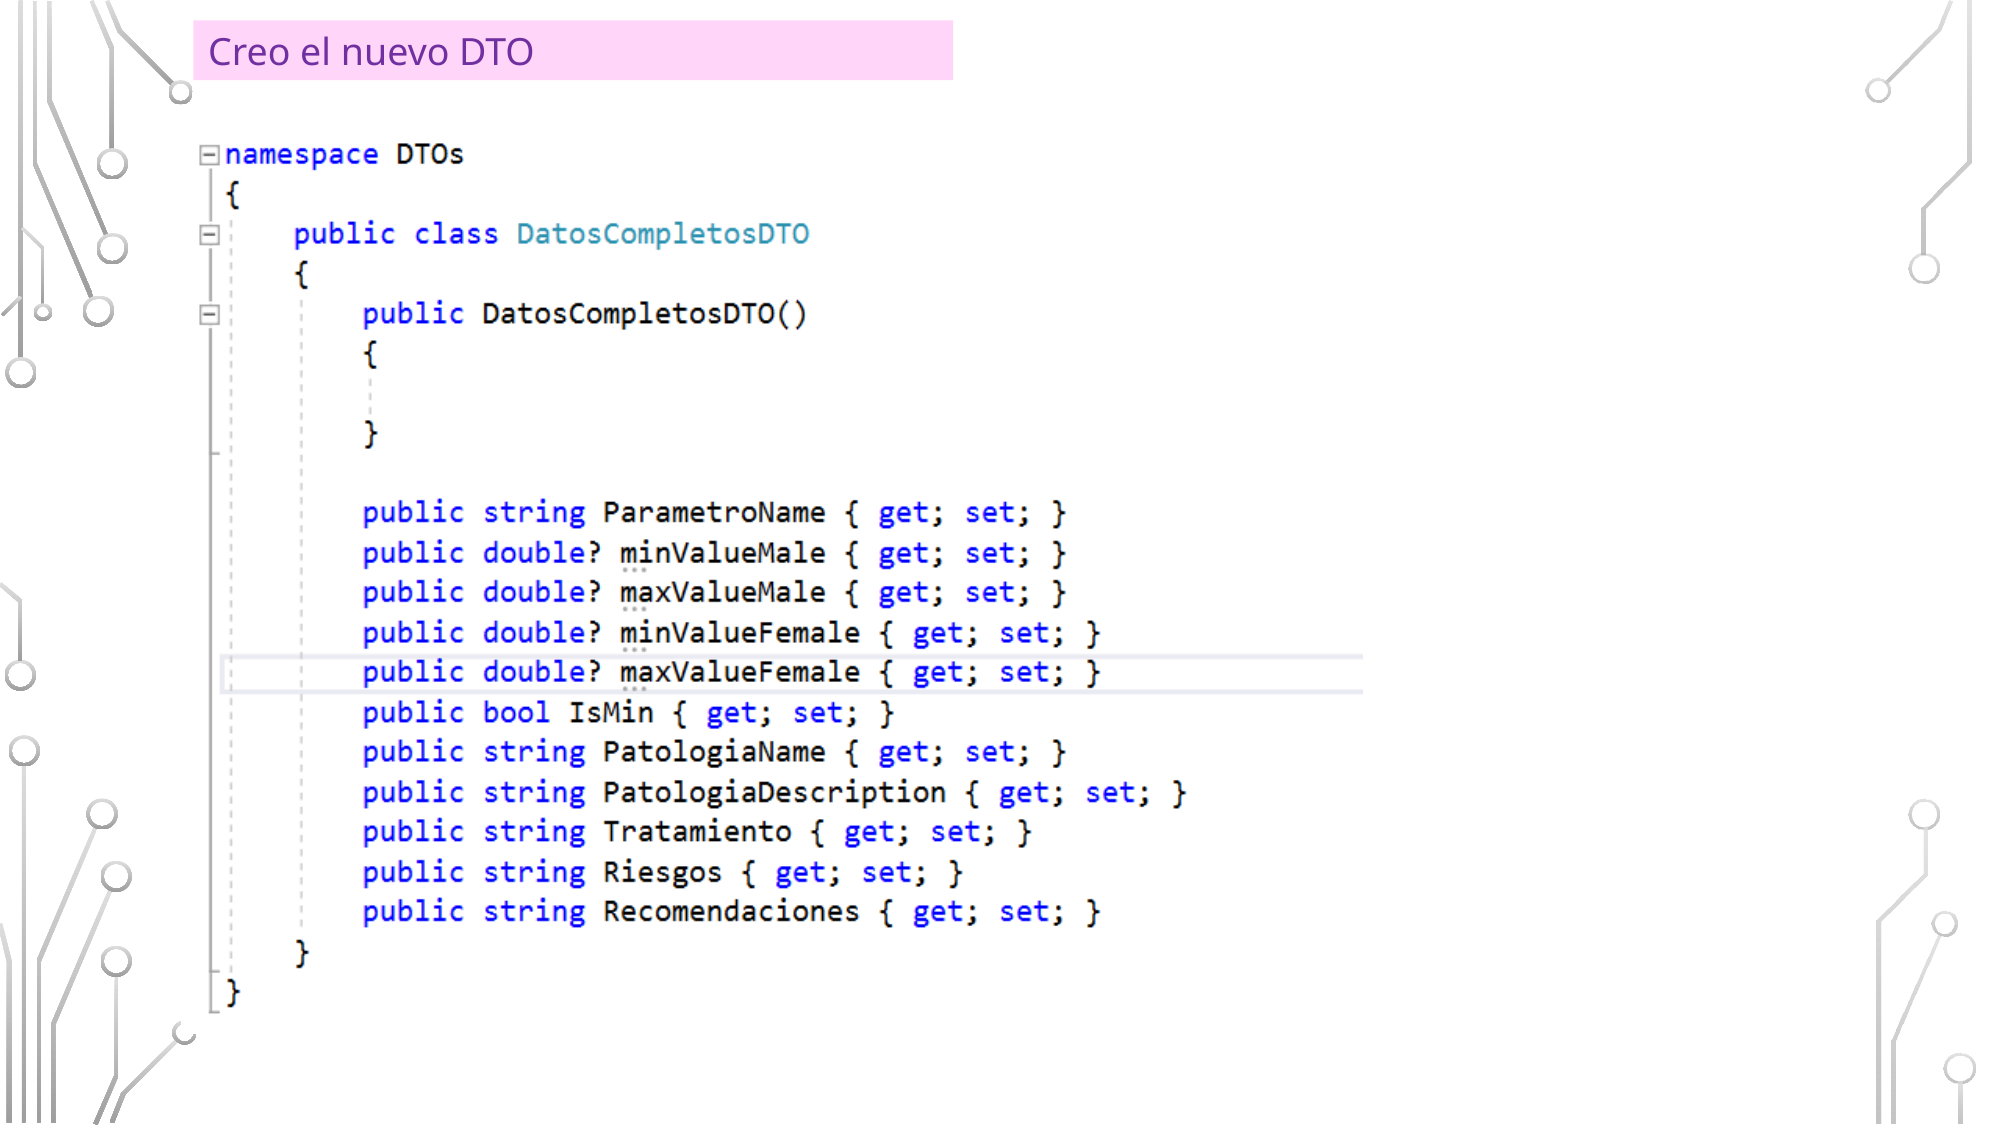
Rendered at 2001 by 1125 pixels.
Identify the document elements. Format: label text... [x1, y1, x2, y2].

text_box Creo el nuevo DTO [193, 20, 954, 81]
picture [180, 114, 1363, 1034]
